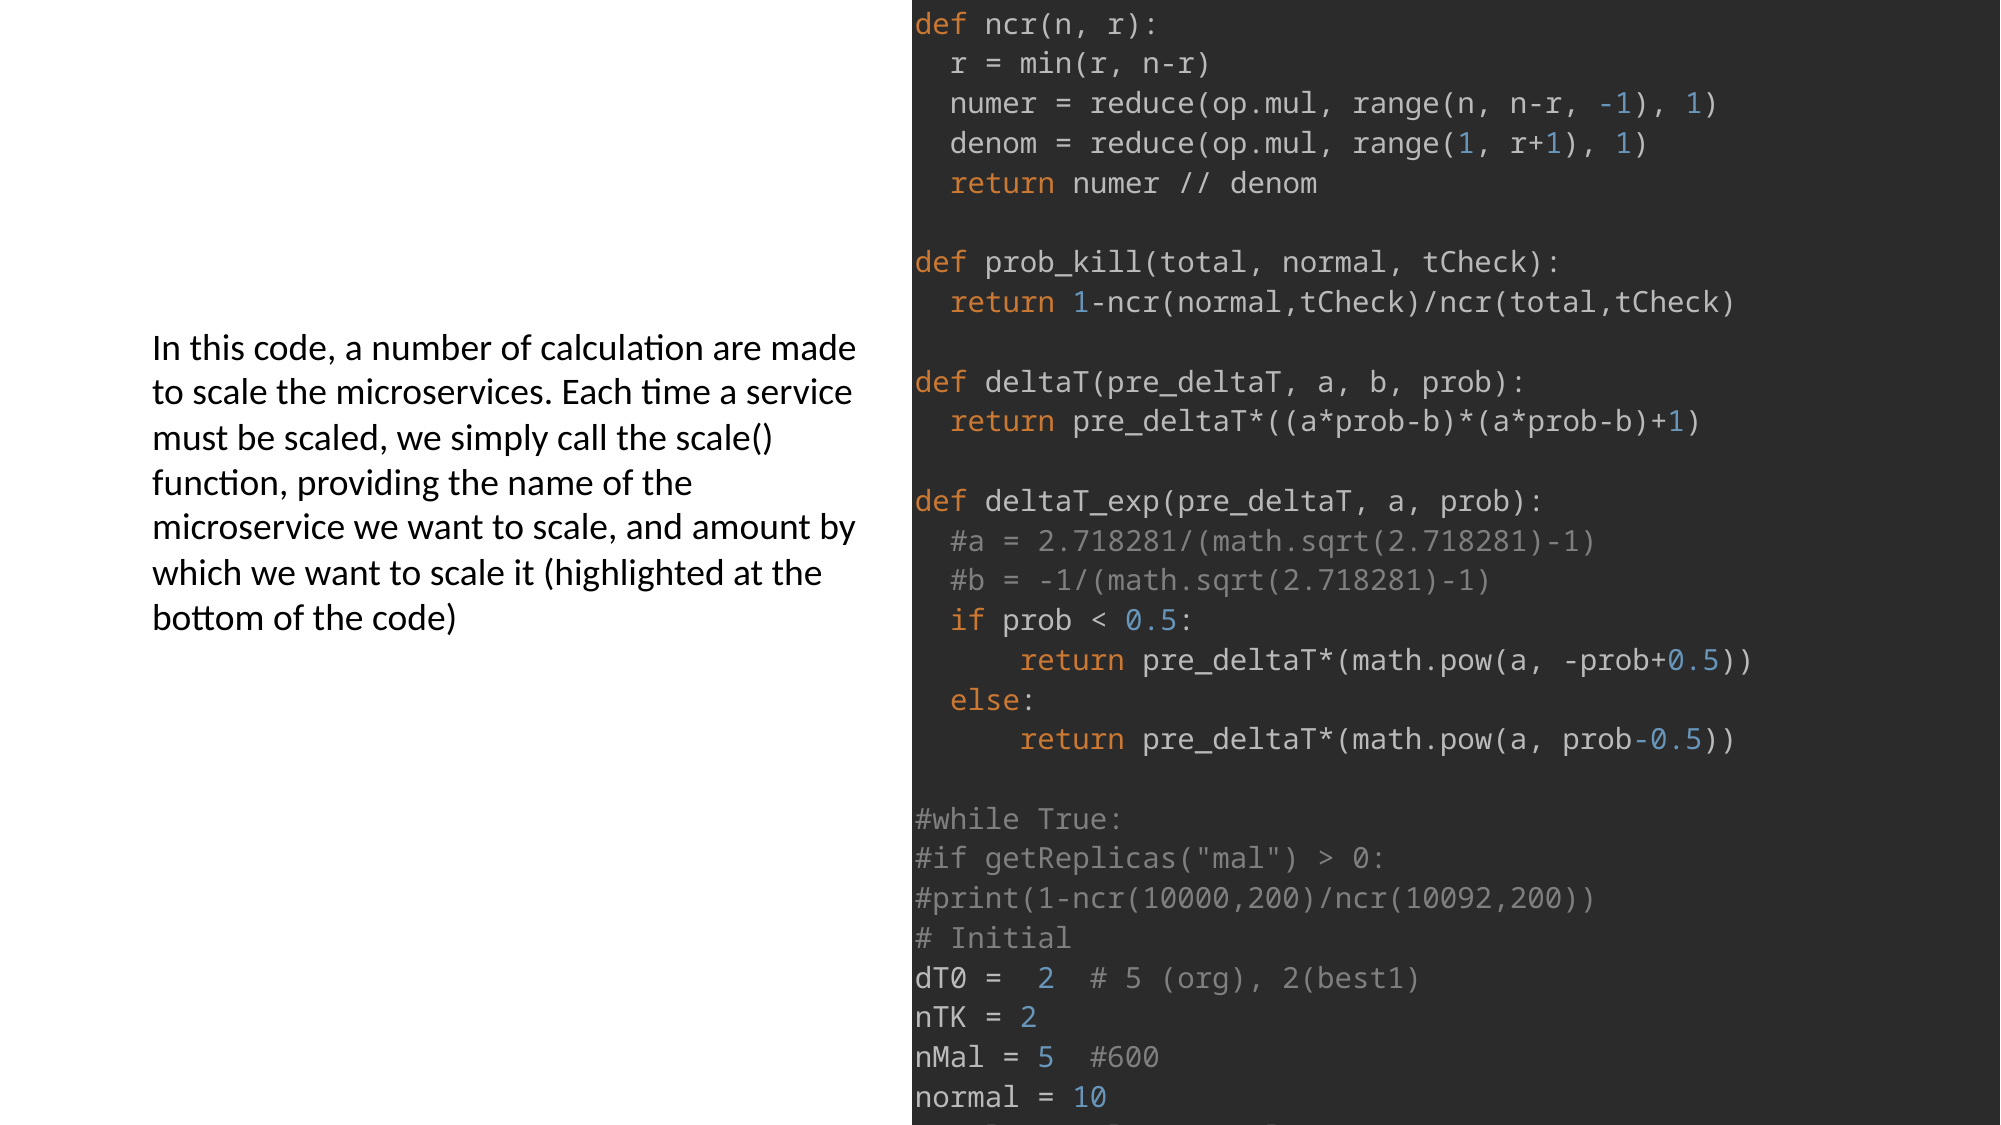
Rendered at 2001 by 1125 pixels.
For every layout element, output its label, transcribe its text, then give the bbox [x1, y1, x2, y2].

text_box In this code, a number of calculation are made to scale the microservices. Each time a service must be scaled, we simply call the scale() function, providing the name of the microservice we want to scale, and amount by which we want to scale it (highlighted at the bottom of the code) [137, 315, 894, 645]
table_header def ncr(n, r): r = min(r, n-r) numer = reduce(op.mul, range(n, n-r, -1), 1) denom = reduce(op.mul, range(1, r+1), 1) return numer // denom def prob_kill(total, normal, tCheck): return 1-ncr(normal,tCheck)/ncr(total,tCheck) def deltaT(pre_deltaT, a, b, prob): return pre_deltaT*((a*prob-b)*(a*prob-b)+1) def deltaT_exp(pre_deltaT, a, prob): #a = 2.718281/(math.sqrt(2.718281)-1) #b = -1/(math.sqrt(2.718281)-1) if prob < 0.5: return pre_deltaT*(math.pow(a, -prob+0.5)) else: return pre_deltaT*(math.pow(a, prob-0.5)) #while True: #if getReplicas("mal") > 0: #print(1-ncr(10000,200)/ncr(10092,200)) # Initial dT0 = 2 # 5 (org), 2(best1) nTK = 2 nMal = 5 #600 normal = 10 total = nMal + normal nCheck = 10 #200 d = 5 a = 6 b = 3 temp_list = [] prob_temp_list = [] stage_list = [] prob_list = [] dT_list = [] nTK_list = [] Nkilled_list = [] nMal_list = [] for i in range(1, 1000): prob_temp_list.append(i/1000) temp_list.append(deltaT_exp(dT0, d, i/1000)) #temp_list.append(deltaT(dT0, a, b, i/1000)) for i in range(1, 100): stage_list.append(i) prob = prob_kill(total, normal, nCheck) prob_list.append(prob) if i == 1: dT = dT0 else: dT = deltaT_exp(dT0, d, prob) #dT = deltaT(dT0, a, b, prob) dT_list.append(dT) nTK = dT * prob * nTK nTK_list.append(nTK) Nkilled = prob * nTK Nkilled_list.append(Nkilled) nMal = nMal - Nkilled total = round(nMal + normal) print("probability=", prob, ", dT=", dT, ", nTK=", round(nTK), ", N_killed=", round(Nkilled), ", nMal=", round(nMal)) #If the amount of tk ms is not equal to nTK, then scale to nTK #if getReplicas("tk") != round(nTK): scale("tk", round(nTK)) if round(nMal) <= 0: nMal_list.append(0) scale("mal", 0) break else: nMal_list.append(nMal) #If the amount of mal ms is not equal to nmal, then scale to nMal #if getReplicas("mal") != round(nMal): scale("mal", round(nMal)) [912, 474, 2000, 1125]
text_box [825, 278, 2000, 474]
table_header def ncr(n, r): r = min(r, n-r) numer = reduce(op.mul, range(n, n-r, -1), 1) denom = reduce(op.mul, range(1, r+1), 1) return numer // denom def prob_kill(total, normal, tCheck): return 1-ncr(normal,tCheck)/ncr(total,tCheck) def deltaT(pre_deltaT, a, b, prob): return pre_deltaT*((a*prob-b)*(a*prob-b)+1) def deltaT_exp(pre_deltaT, a, prob): #a = 2.718281/(math.sqrt(2.718281)-1) #b = -1/(math.sqrt(2.718281)-1) if prob < 0.5: return pre_deltaT*(math.pow(a, -prob+0.5)) else: return pre_deltaT*(math.pow(a, prob-0.5)) #while True: #if getReplicas("mal") > 0: #print(1-ncr(10000,200)/ncr(10092,200)) # Initial dT0 = 2 # 5 (org), 2(best1) nTK = 2 nMal = 5 #600 normal = 10 total = nMal + normal nCheck = 10 #200 d = 5 a = 6 b = 3 temp_list = [] prob_temp_list = [] stage_list = [] prob_list = [] dT_list = [] nTK_list = [] Nkilled_list = [] nMal_list = [] for i in range(1, 1000): prob_temp_list.append(i/1000) temp_list.append(deltaT_exp(dT0, d, i/1000)) #temp_list.append(deltaT(dT0, a, b, i/1000)) for i in range(1, 100): stage_list.append(i) prob = prob_kill(total, normal, nCheck) prob_list.append(prob) if i == 1: dT = dT0 else: dT = deltaT_exp(dT0, d, prob) #dT = deltaT(dT0, a, b, prob) dT_list.append(dT) nTK = dT * prob * nTK nTK_list.append(nTK) Nkilled = prob * nTK Nkilled_list.append(Nkilled) nMal = nMal - Nkilled total = round(nMal + normal) print("probability=", prob, ", dT=", dT, ", nTK=", round(nTK), ", N_killed=", round(Nkilled), ", nMal=", round(nMal)) #If the amount of tk ms is not equal to nTK, then scale to nTK #if getReplicas("tk") != round(nTK): scale("tk", round(nTK)) if round(nMal) <= 0: nMal_list.append(0) scale("mal", 0) break else: nMal_list.append(nMal) #If the amount of mal ms is not equal to nmal, then scale to nMal #if getReplicas("mal") != round(nMal): scale("mal", round(nMal)) [912, 0, 2000, 278]
